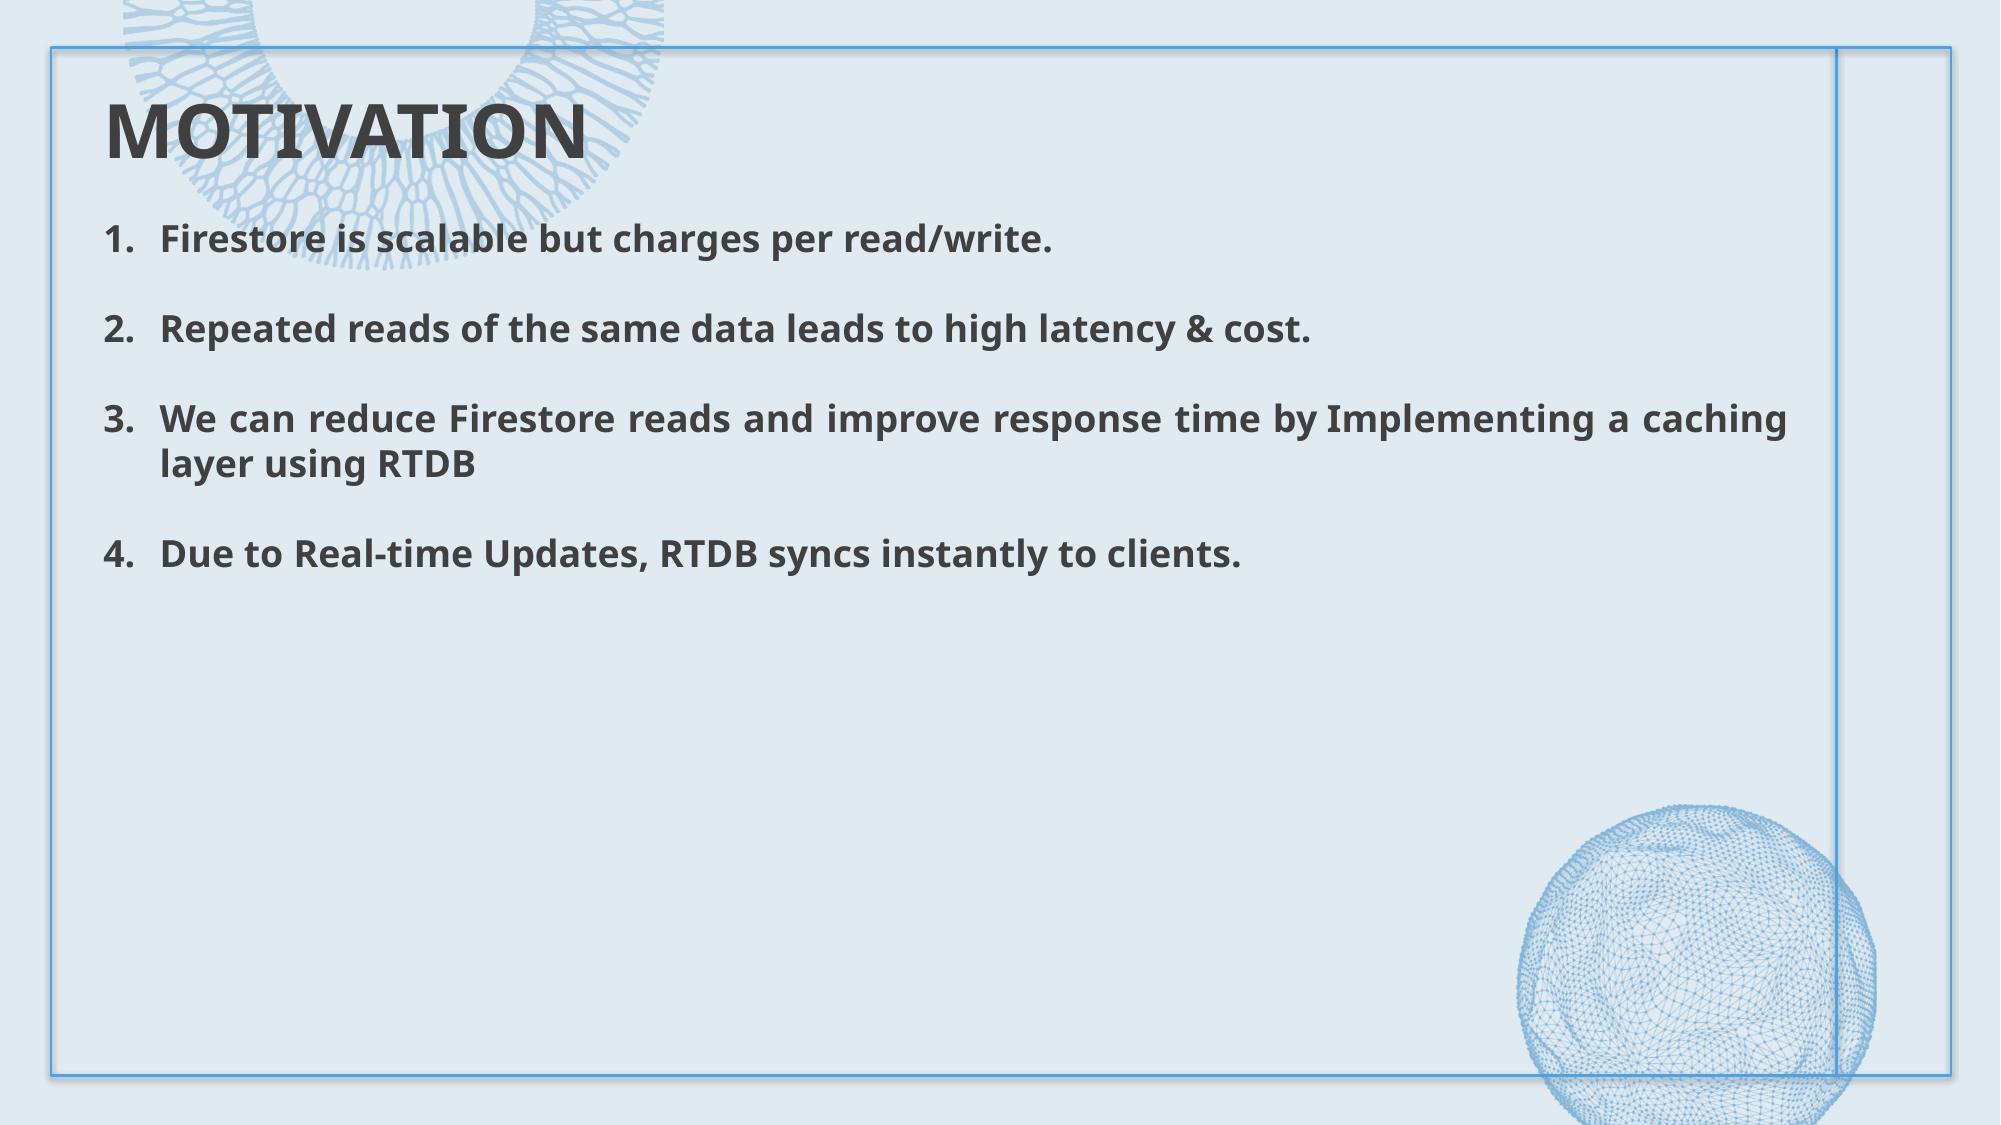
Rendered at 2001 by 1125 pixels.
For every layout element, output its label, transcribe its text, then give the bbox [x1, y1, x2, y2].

picture [123, 0, 1877, 1125]
title motivation [88, 0, 1616, 207]
text_box Firestore is scalable but charges per read/write. Repeated reads of the same data leads to high latency & cost. We can reduce Firestore reads and improve response time by Implementing a caching layer using RTDB Due to Real-time Updates, RTDB syncs instantly to clients. [88, 207, 1805, 673]
